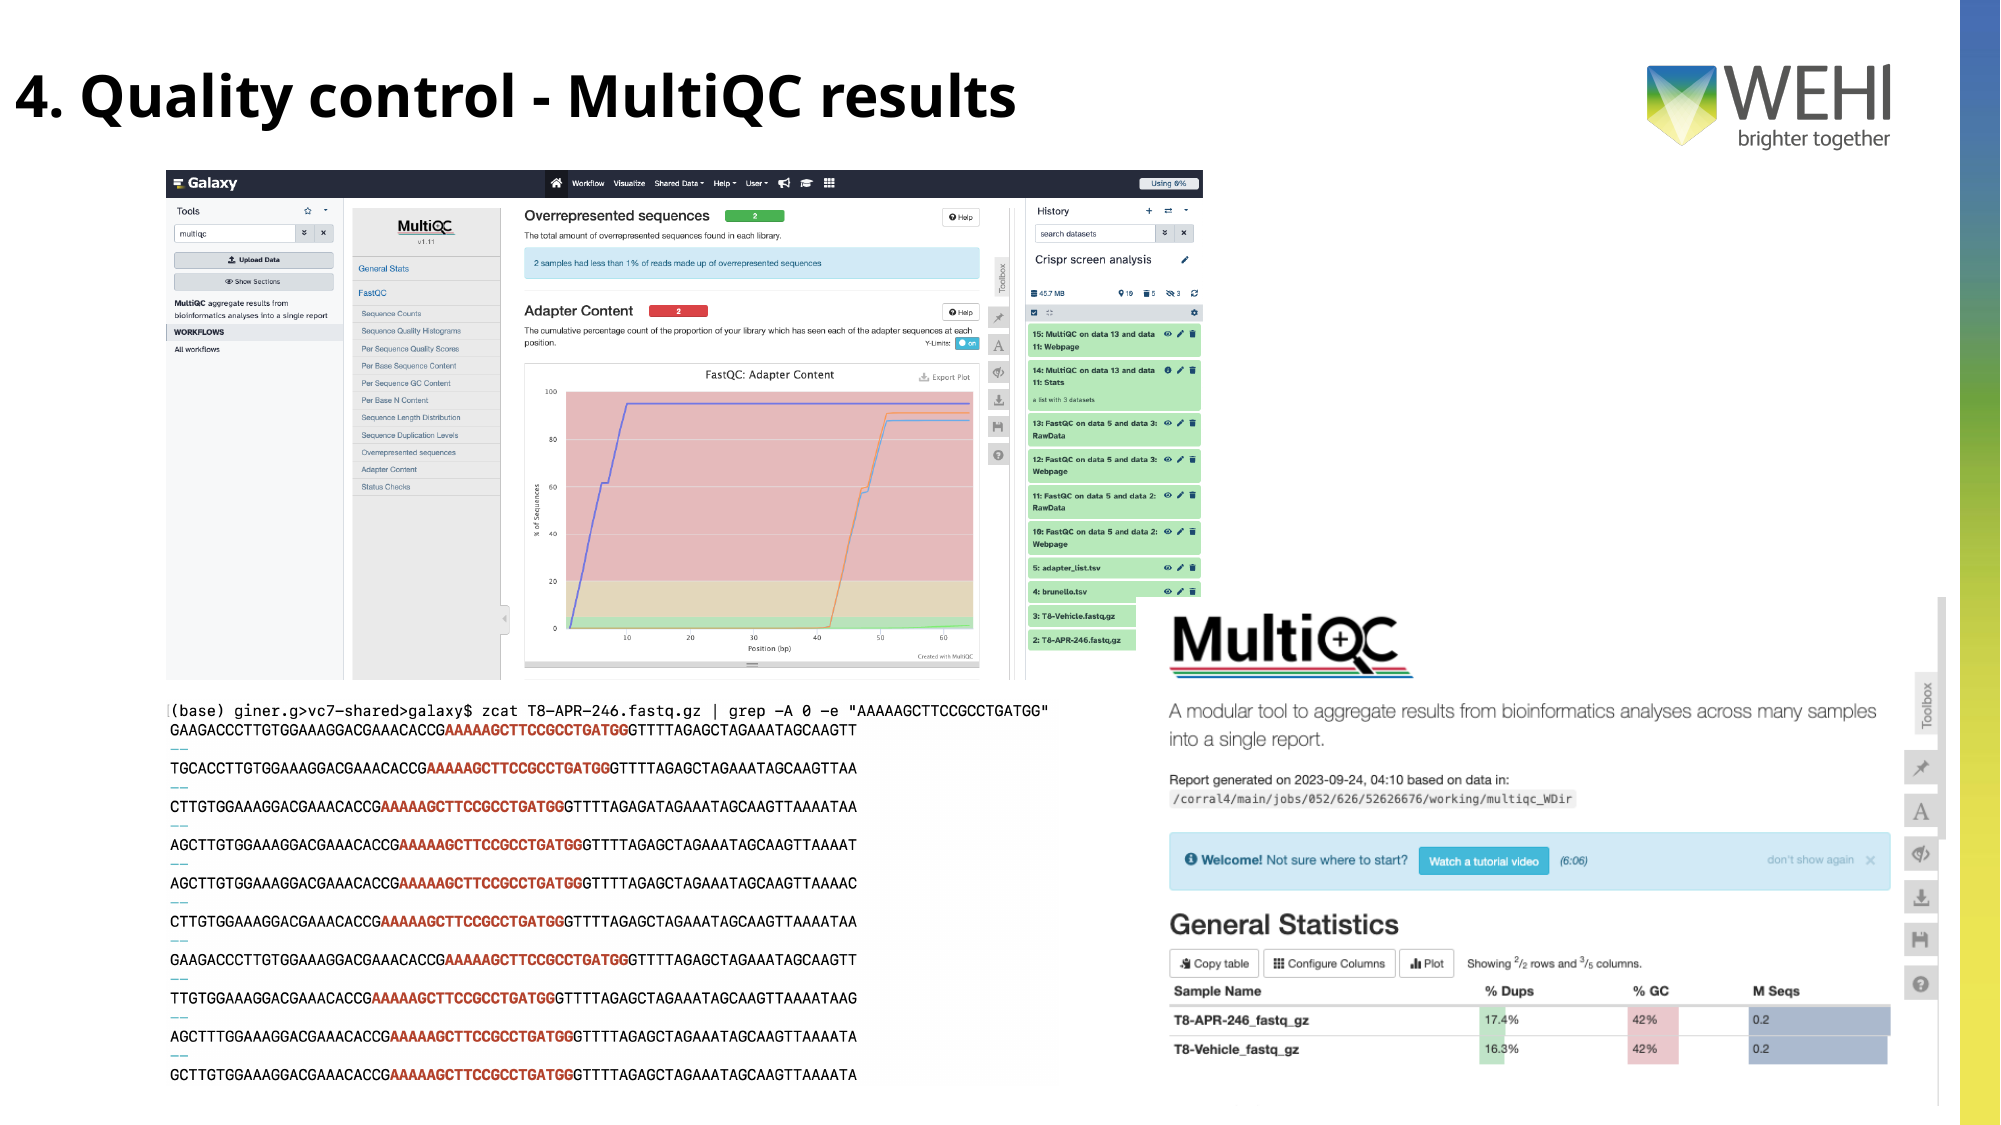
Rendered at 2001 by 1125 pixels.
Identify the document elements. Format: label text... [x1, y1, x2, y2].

picture [1641, 61, 1896, 153]
title 4. Quality control - MultiQC results [0, 0, 1623, 188]
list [165, 699, 1060, 1086]
picture [1960, 0, 2000, 1125]
picture [165, 170, 1946, 1107]
